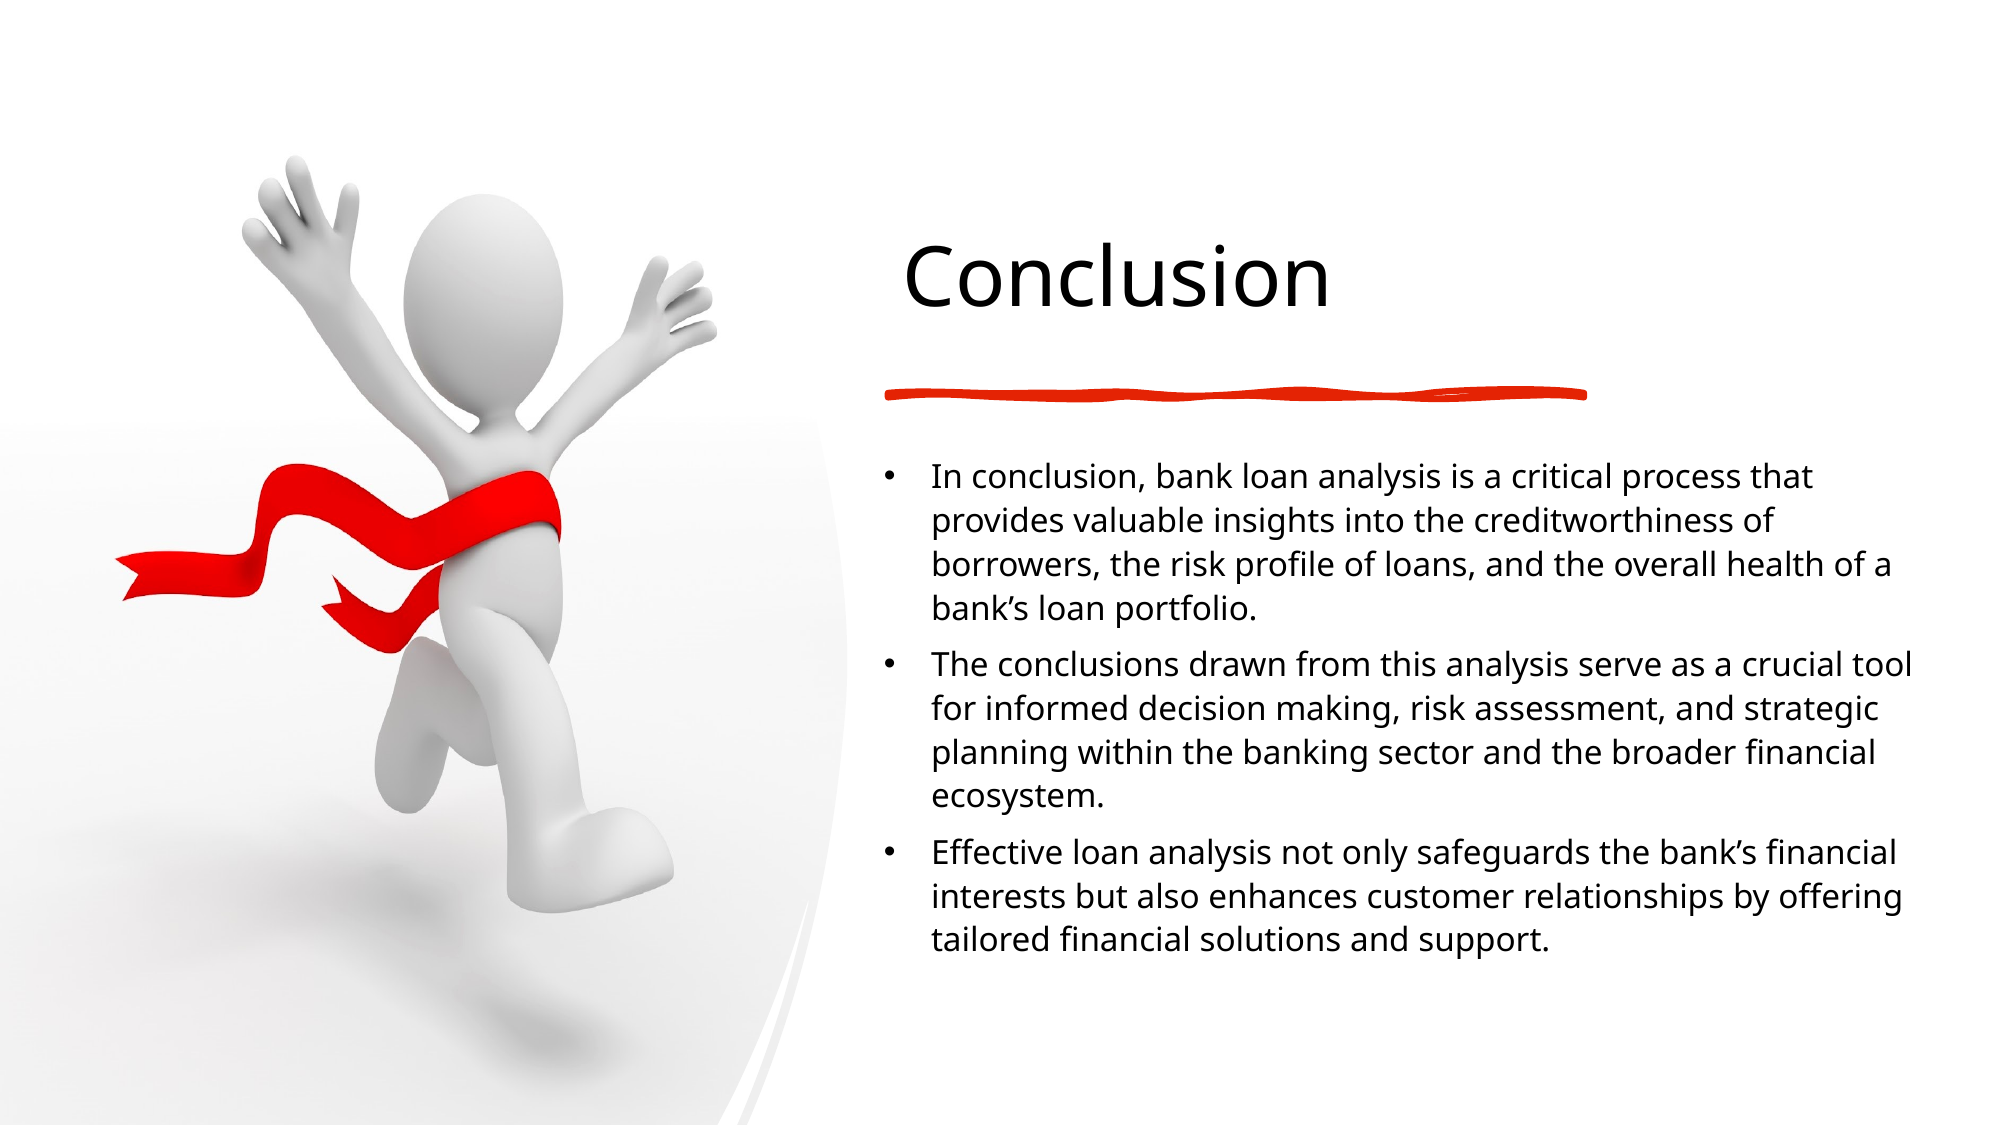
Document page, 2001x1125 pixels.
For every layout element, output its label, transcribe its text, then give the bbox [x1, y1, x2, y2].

text_box In conclusion, bank loan analysis is a critical process that provides valuable insights into the creditworthiness of borrowers, the risk profile of loans, and the overall health of a bank’s loan portfolio. The conclusions drawn from this analysis serve as a crucial tool for informed decision making, risk assessment, and strategic planning within the banking sector and the broader financial ecosystem. Effective loan analysis not only safeguards the bank’s financial interests but also enhances customer relationships by offering tailored financial solutions and support. [869, 443, 1934, 1016]
picture [0, 0, 848, 1125]
text_box [886, 388, 1586, 401]
text_box Conclusion [887, 215, 1585, 331]
text_box [848, 0, 2000, 1125]
